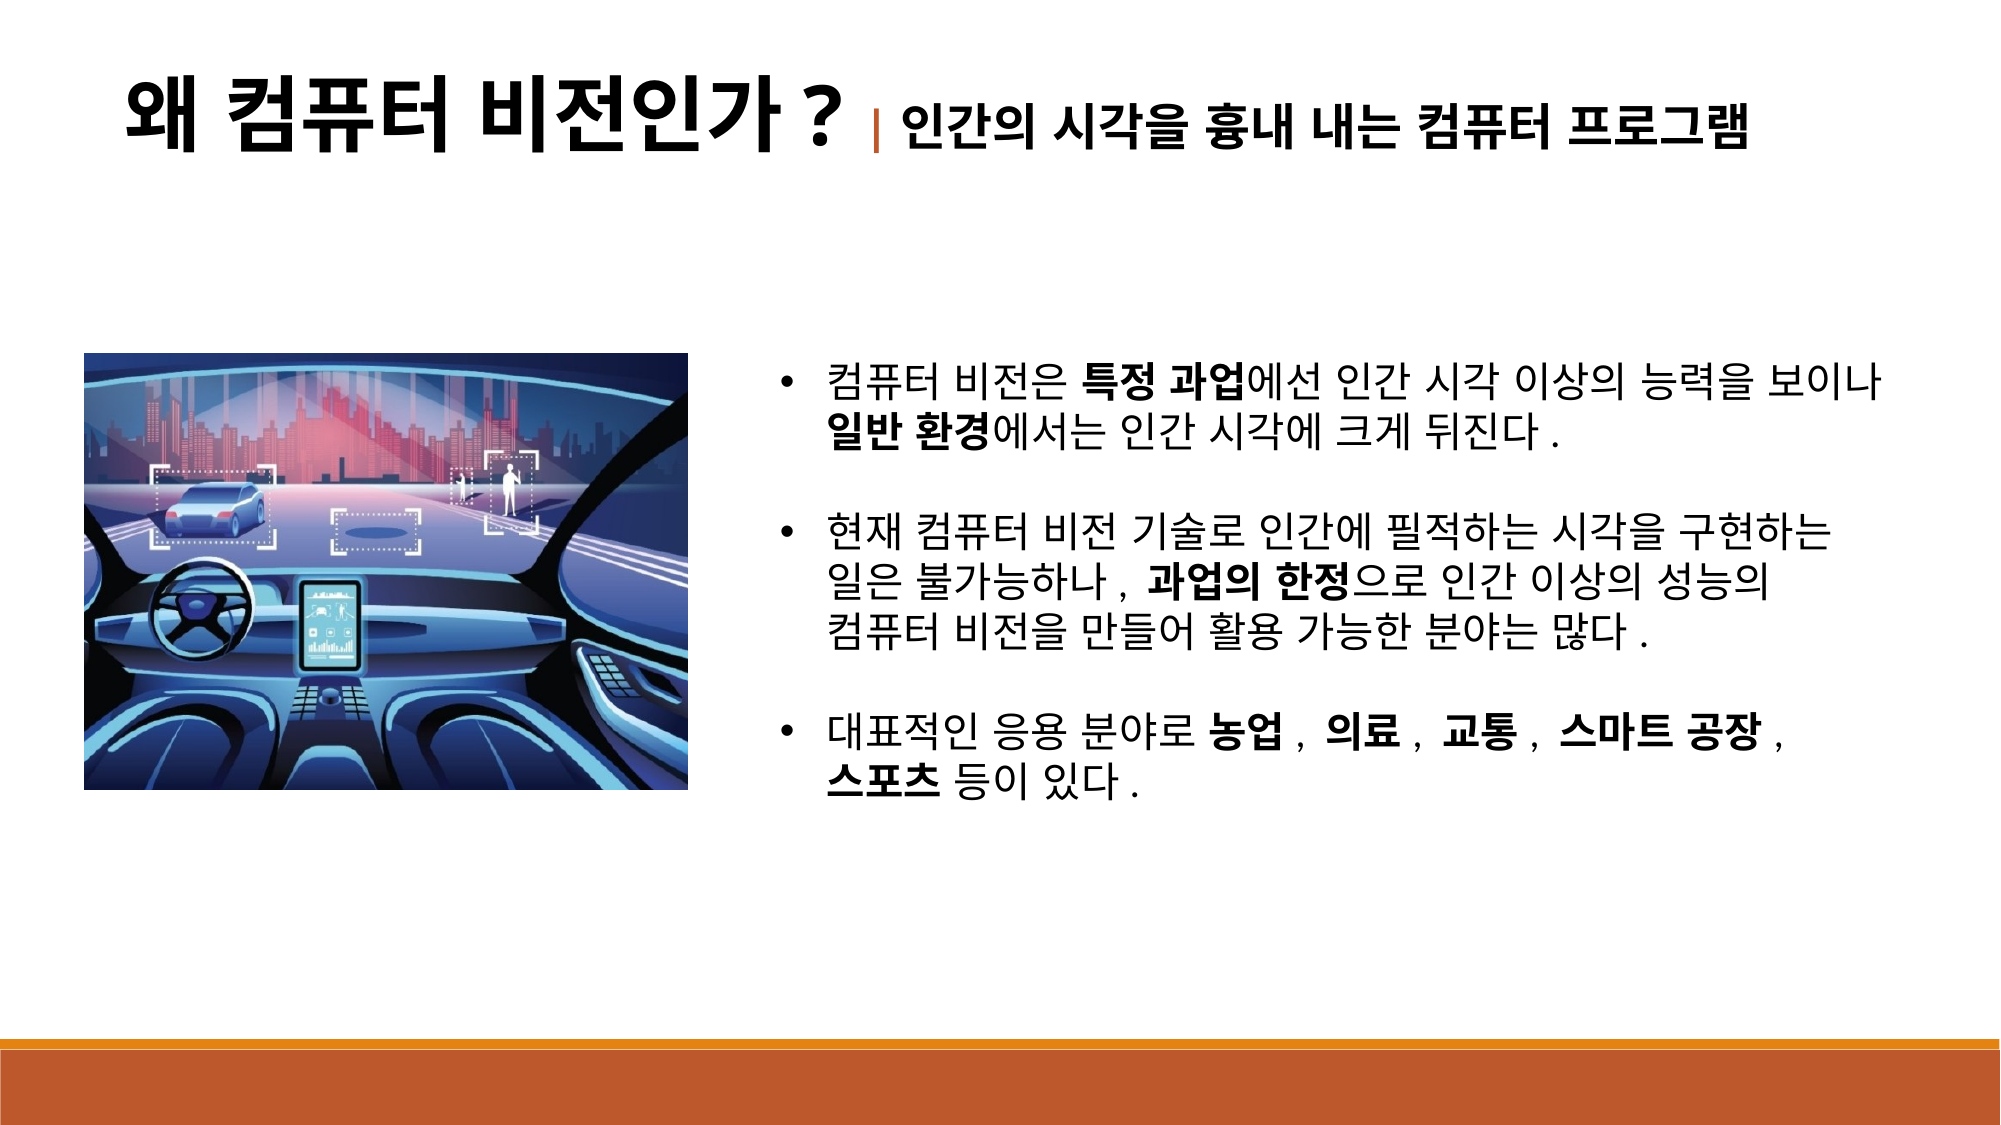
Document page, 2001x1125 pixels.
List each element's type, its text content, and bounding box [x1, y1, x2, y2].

text_box 컴퓨터 비전은 특정 과업에선 인간 시각 이상의 능력을 보이나 일반 환경에서는 인간 시각에 크게 뒤진다. 현재 컴퓨터 비전 기술로 인간에 필적하는 시각을 구현하는 일은 불가능하나, 과업의 한정으로 인간 이상의 성능의 컴퓨터 비전을 만들어 활용 가능한 분야는 많다. 대표적인 응용 분야로 농업, 의료, 교통, 스마트 공장, 스포츠 등이 있다. [765, 348, 1900, 814]
text_box 왜 컴퓨터 비전인가? |인간의 시각을 흉내 내는 컴퓨터 프로그램 [109, 54, 1768, 170]
picture [84, 353, 689, 791]
